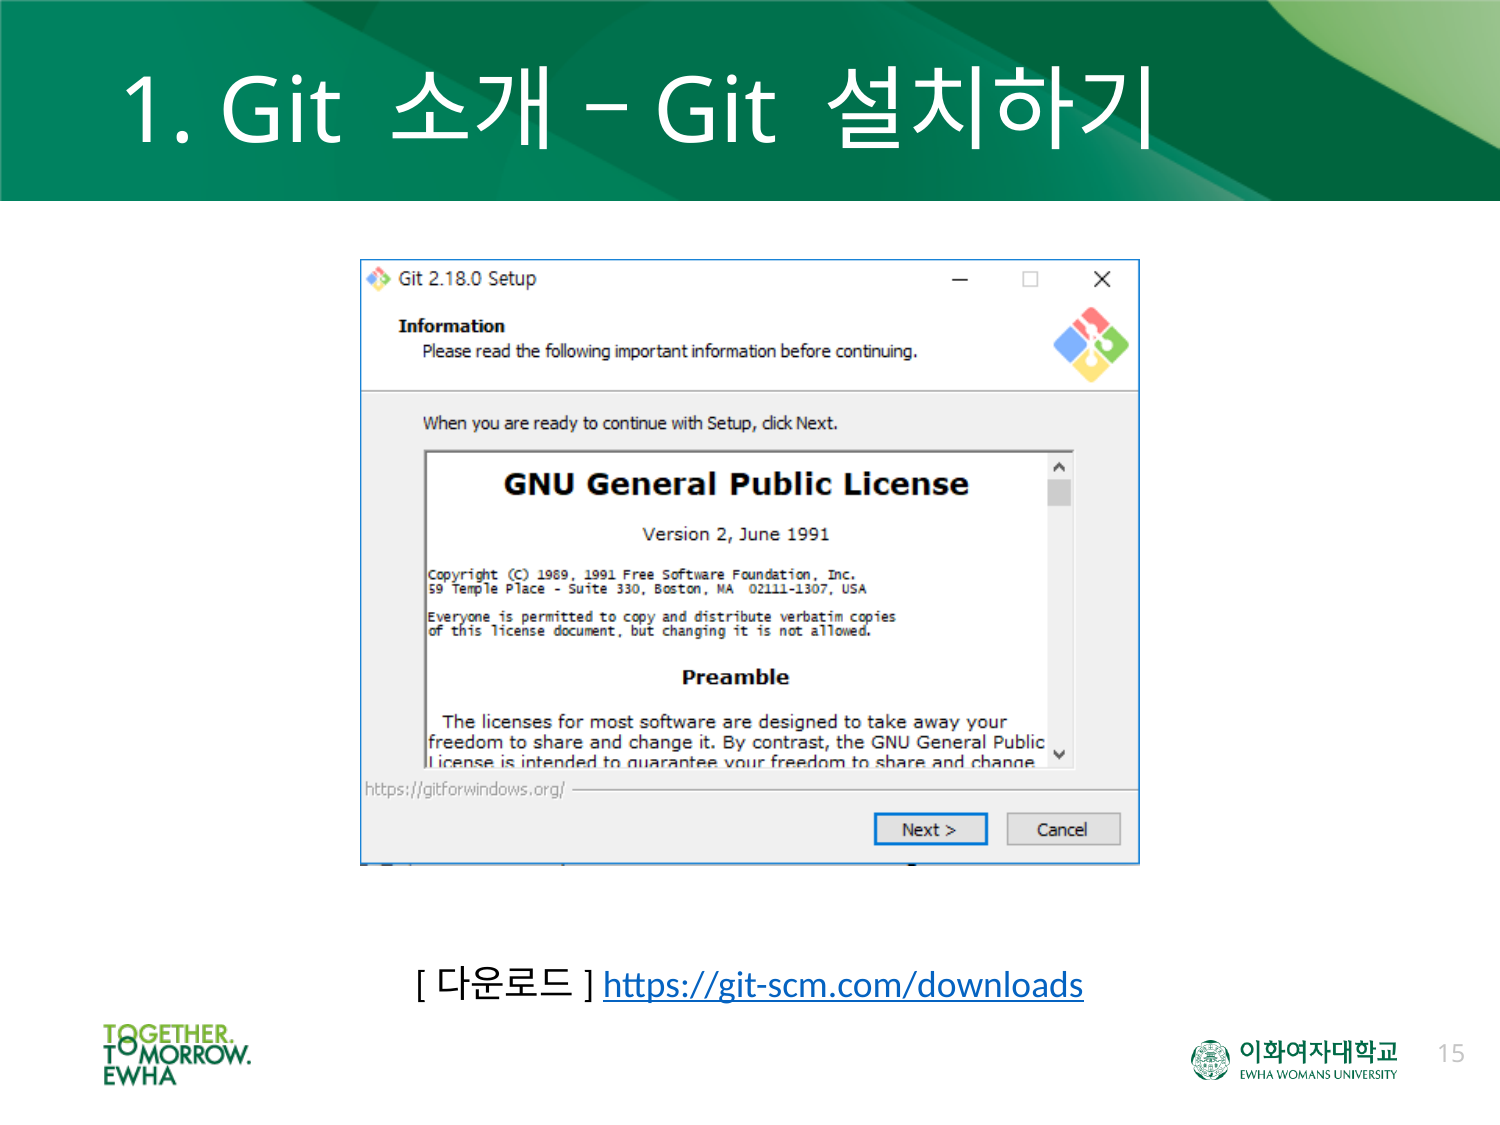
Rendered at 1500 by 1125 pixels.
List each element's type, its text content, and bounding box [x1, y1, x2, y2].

picture [0, 0, 1500, 201]
picture [103, 1024, 251, 1087]
title 1. Git 소개 –Git 설치하기 [103, 4, 1457, 222]
slide_number 15 [1142, 1024, 1481, 1085]
picture [360, 259, 1140, 866]
text_box [다운로드] https://git-scm.com/downloads [400, 952, 1100, 1013]
